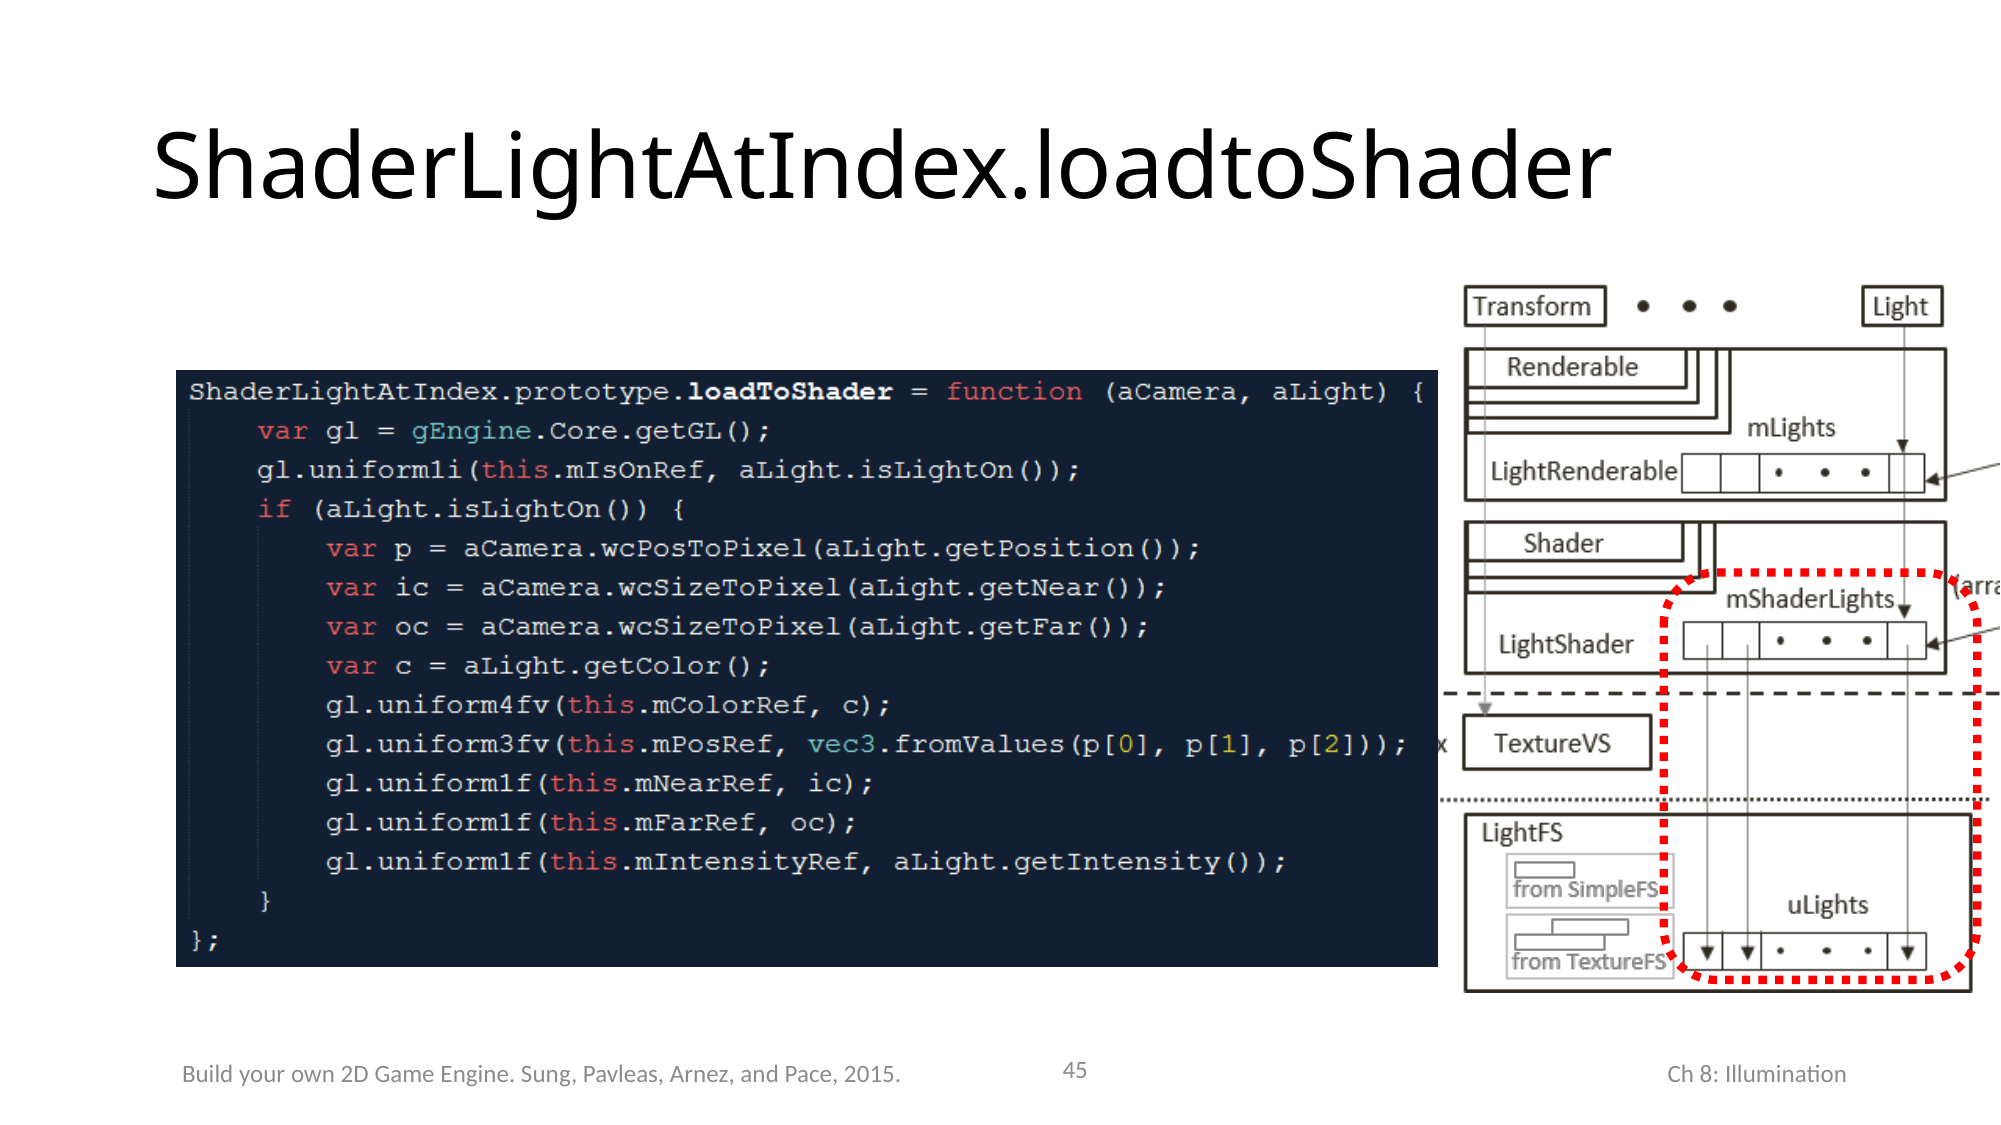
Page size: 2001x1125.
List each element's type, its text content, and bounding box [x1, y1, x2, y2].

title ShaderLightAtIndex.loadtoShader [137, 59, 1863, 278]
picture [176, 370, 1438, 967]
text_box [1279, 277, 2000, 993]
